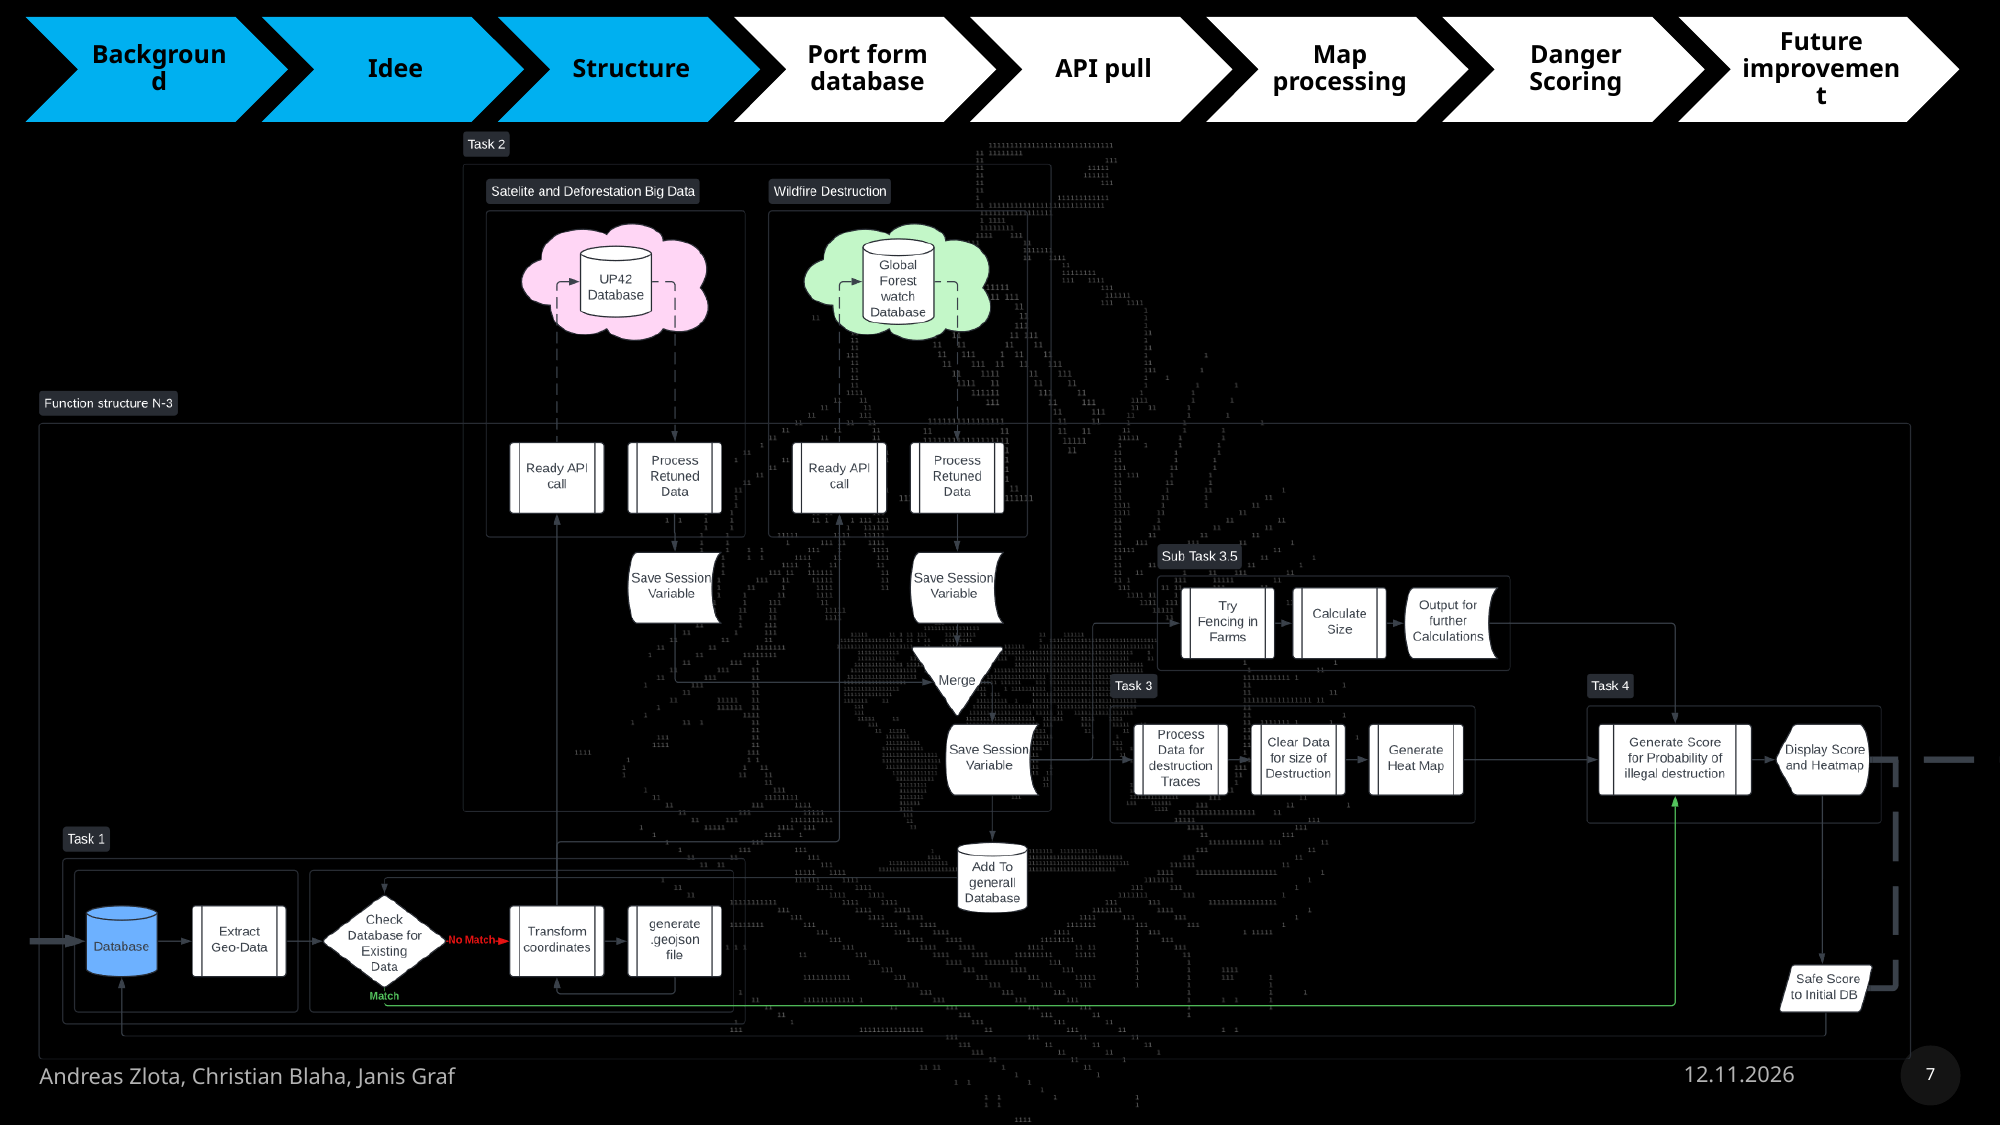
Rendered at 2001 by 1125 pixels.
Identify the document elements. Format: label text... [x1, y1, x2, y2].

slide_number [1358, 1072, 1810, 1103]
slide_number 7 [1900, 1072, 1961, 1106]
picture [0, 119, 2000, 1122]
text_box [24, 0, 1961, 139]
footer Andreas Zlota, Christian Blaha, Janis Graf [24, 1072, 993, 1102]
